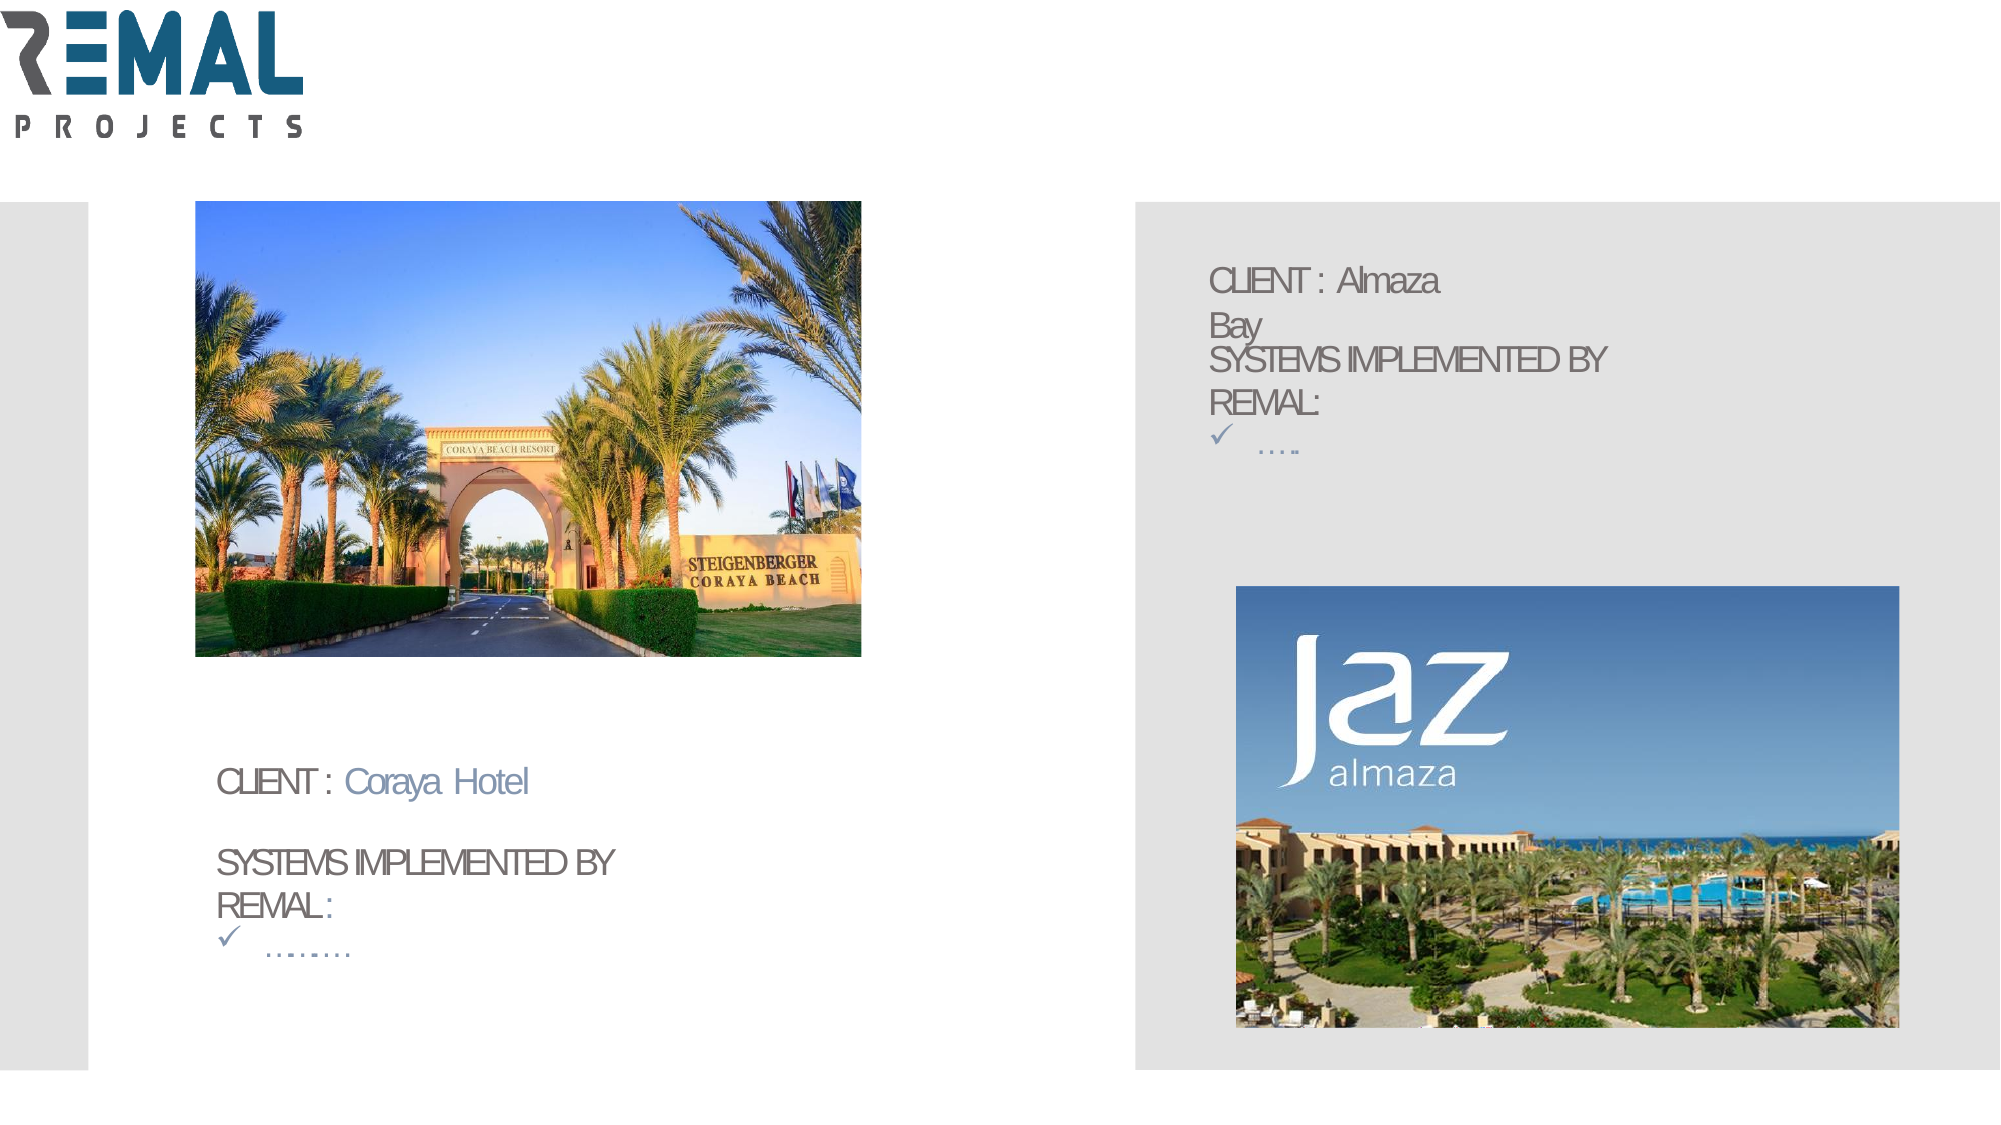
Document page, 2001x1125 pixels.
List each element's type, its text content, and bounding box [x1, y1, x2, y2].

text_box [0, 10, 303, 138]
text_box CLIENT : Coraya Hotel SYSTEMS IMPLEMENTED BY REMAL: ………. [213, 755, 716, 964]
text_box SYSTEMS IMPLEMENTED BY REMAL: ….. [1206, 334, 1709, 462]
title CLIENT : Almaza Bay [1206, 253, 1489, 334]
text_box [1236, 586, 1900, 1028]
text_box [1135, 201, 2000, 1070]
text_box [0, 202, 89, 1071]
text_box [195, 201, 862, 657]
